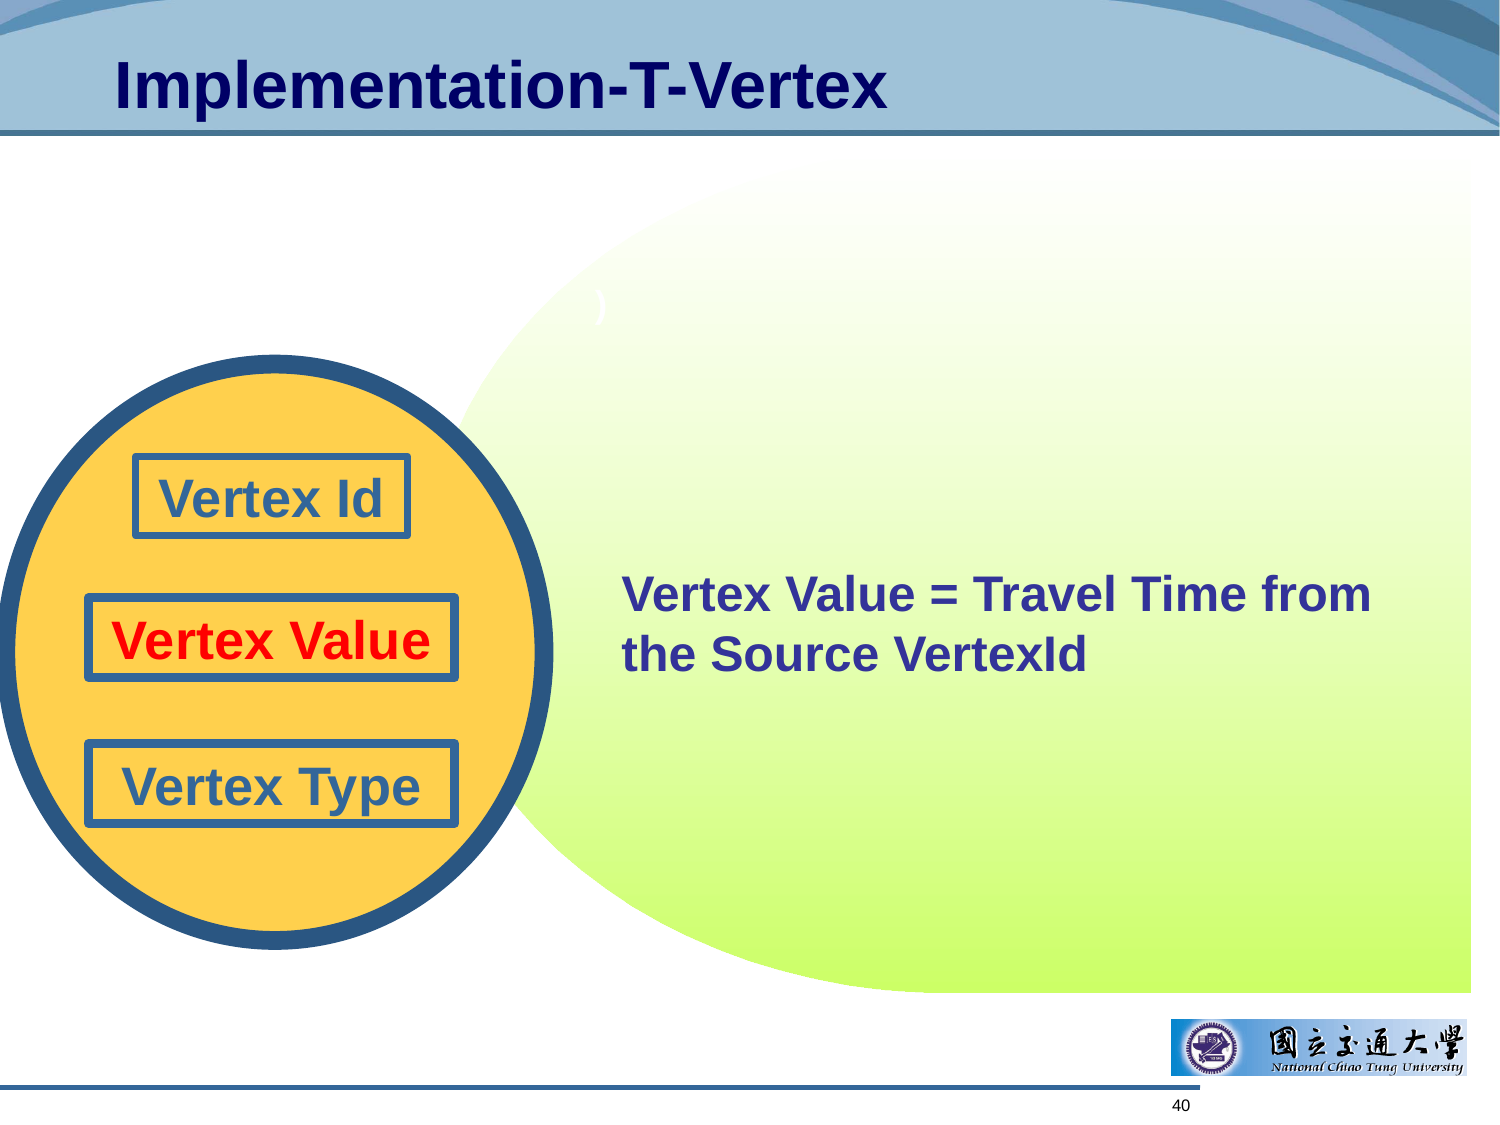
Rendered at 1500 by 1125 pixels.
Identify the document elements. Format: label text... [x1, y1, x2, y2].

picture [0, 0, 1500, 136]
picture [1173, 1019, 1467, 1076]
text_box ) [496, 148, 1471, 993]
title Implementation-T-Vertex [99, 37, 1306, 126]
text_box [5, 363, 545, 941]
slide_number 40 [1024, 1087, 1338, 1113]
text_box Vertex Value = Travel Time from the Source VertexId [606, 343, 1408, 852]
